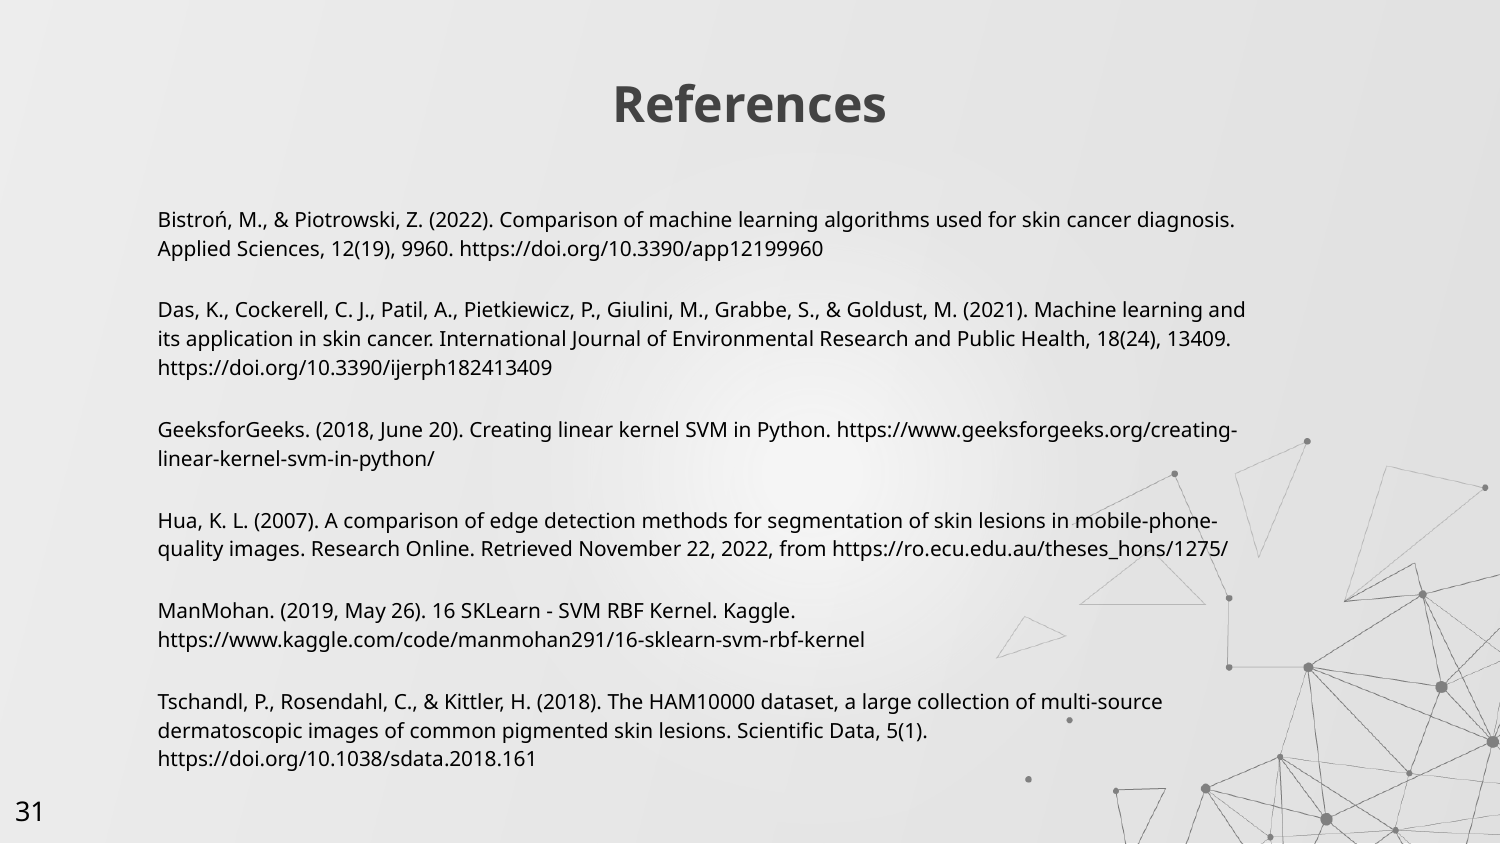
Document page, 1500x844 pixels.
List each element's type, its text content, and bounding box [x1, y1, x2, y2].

list Bistroń, M., & Piotrowski, Z. (2022). Comparison of machine learning algorithms used for skin cancer diagnosis. Applied Sciences, 12(19), 9960. https://doi.org/10.3390/app12199960 Das, K., Cockerell, C. J., Patil, A., Pietkiewicz, P., Giulini, M., Grabbe, S., & Goldust, M. (2021). Machine learning and its application in skin cancer. International Journal of Environmental Research and Public Health, 18(24), 13409. https://doi.org/10.3390/ijerph182413409 GeeksforGeeks. (2018, June 20). Creating linear kernel SVM in Python. https://www.geeksforgeeks.org/creating-linear-kernel-svm-in-python/ Hua, K. L. (2007). A comparison of edge detection methods for segmentation of skin lesions in mobile-phone-quality images. Research Online. Retrieved November 22, 2022, from https://ro.ecu.edu.au/theses_hons/1275/ ManMohan. (2019, May 26). 16 SKLearn - SVM RBF Kernel. Kaggle. https://www.kaggle.com/code/manmohan291/16-sklearn-svm-rbf-kernel Tschandl, P., Rosendahl, C., & Kittler, H. (2018). The HAM10000 dataset, a large collection of multi-source dermatoscopic images of common pigmented skin lesions. Scientific Data, 5(1). https://doi.org/10.1038/sdata.2018.161 [142, 187, 1278, 764]
title References [322, 57, 1178, 214]
picture [0, 0, 1500, 844]
slide_number ‹#› [0, 779, 90, 844]
